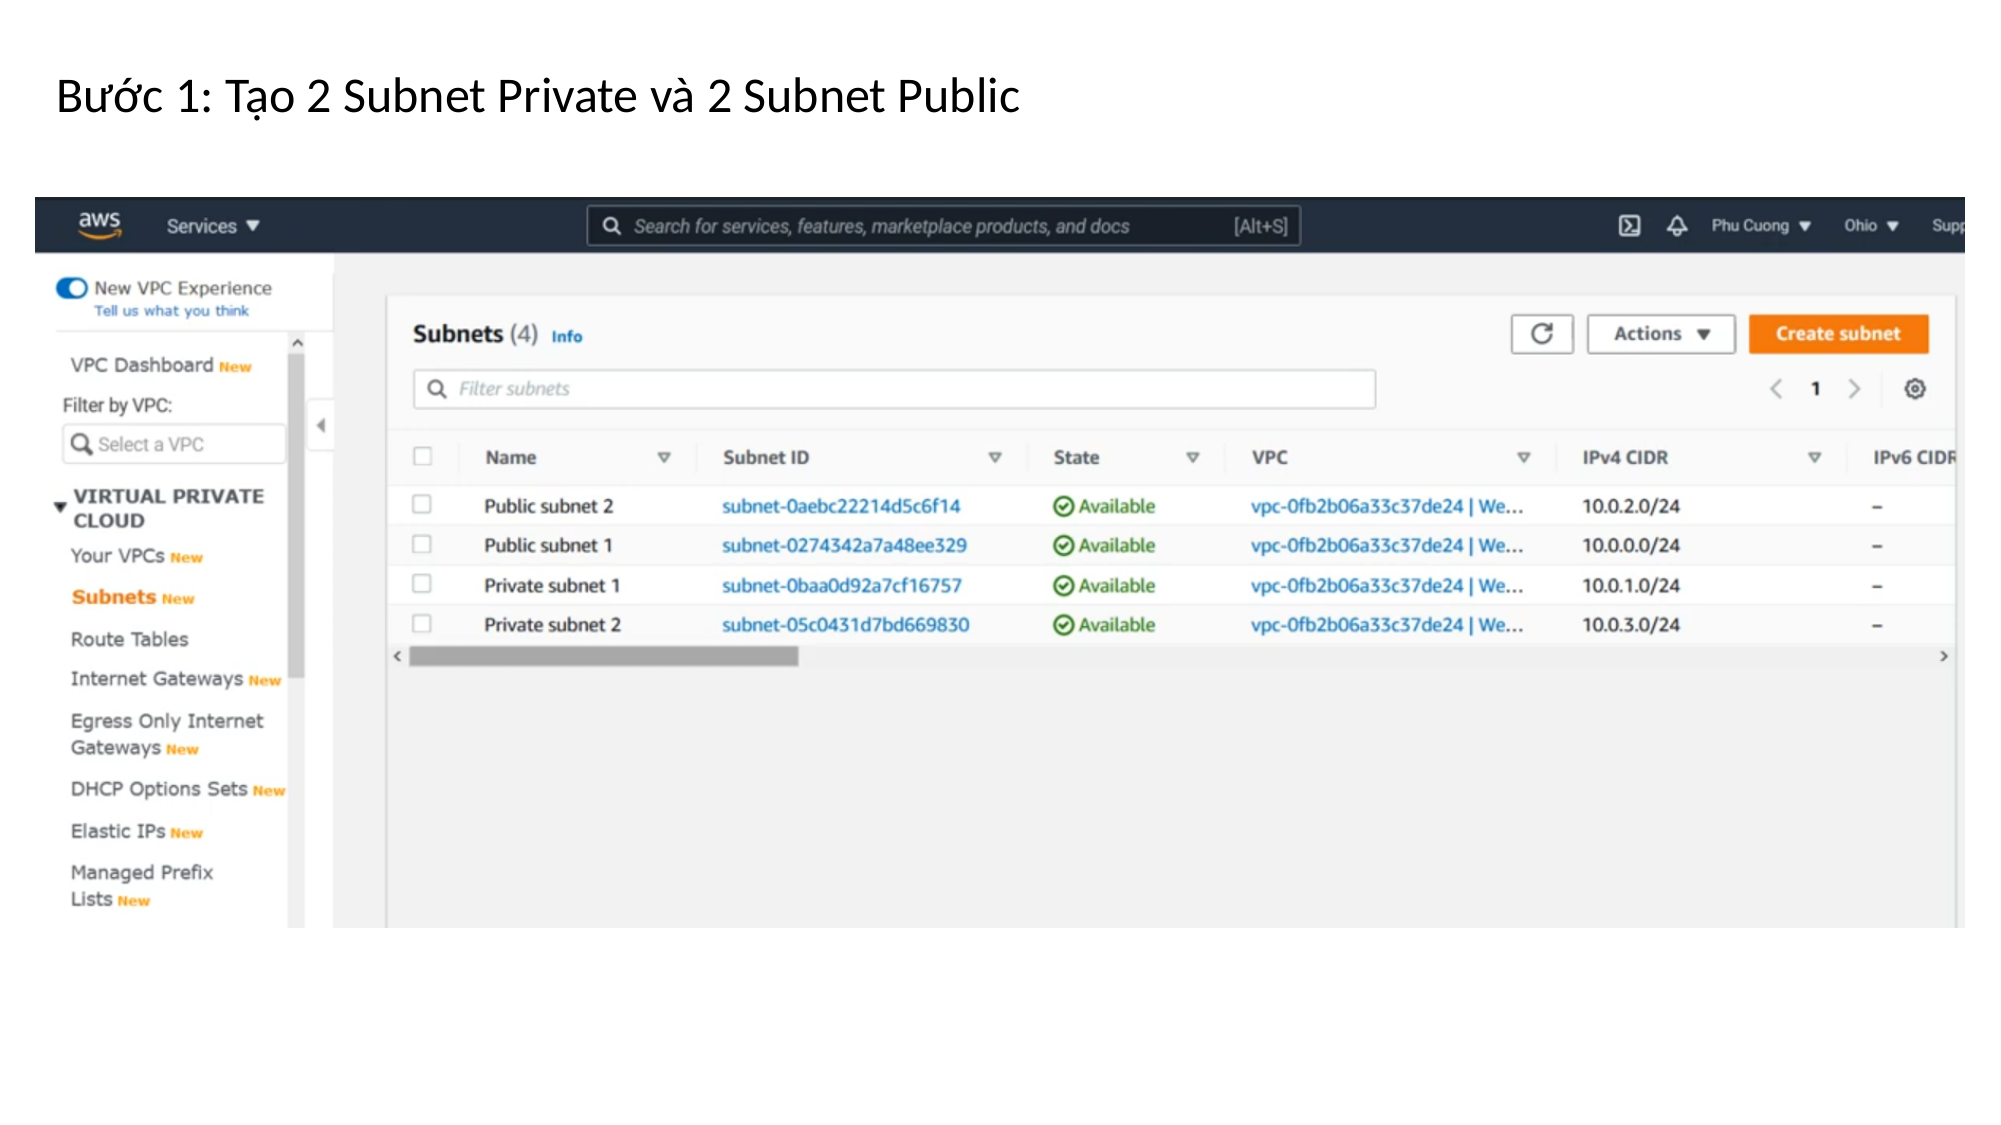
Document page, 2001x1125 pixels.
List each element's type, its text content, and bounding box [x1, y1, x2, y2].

picture [35, 197, 1965, 928]
subtitle Bước 1: Tạo 2 Subnet Private và 2 Subnet Public [0, 61, 1092, 334]
